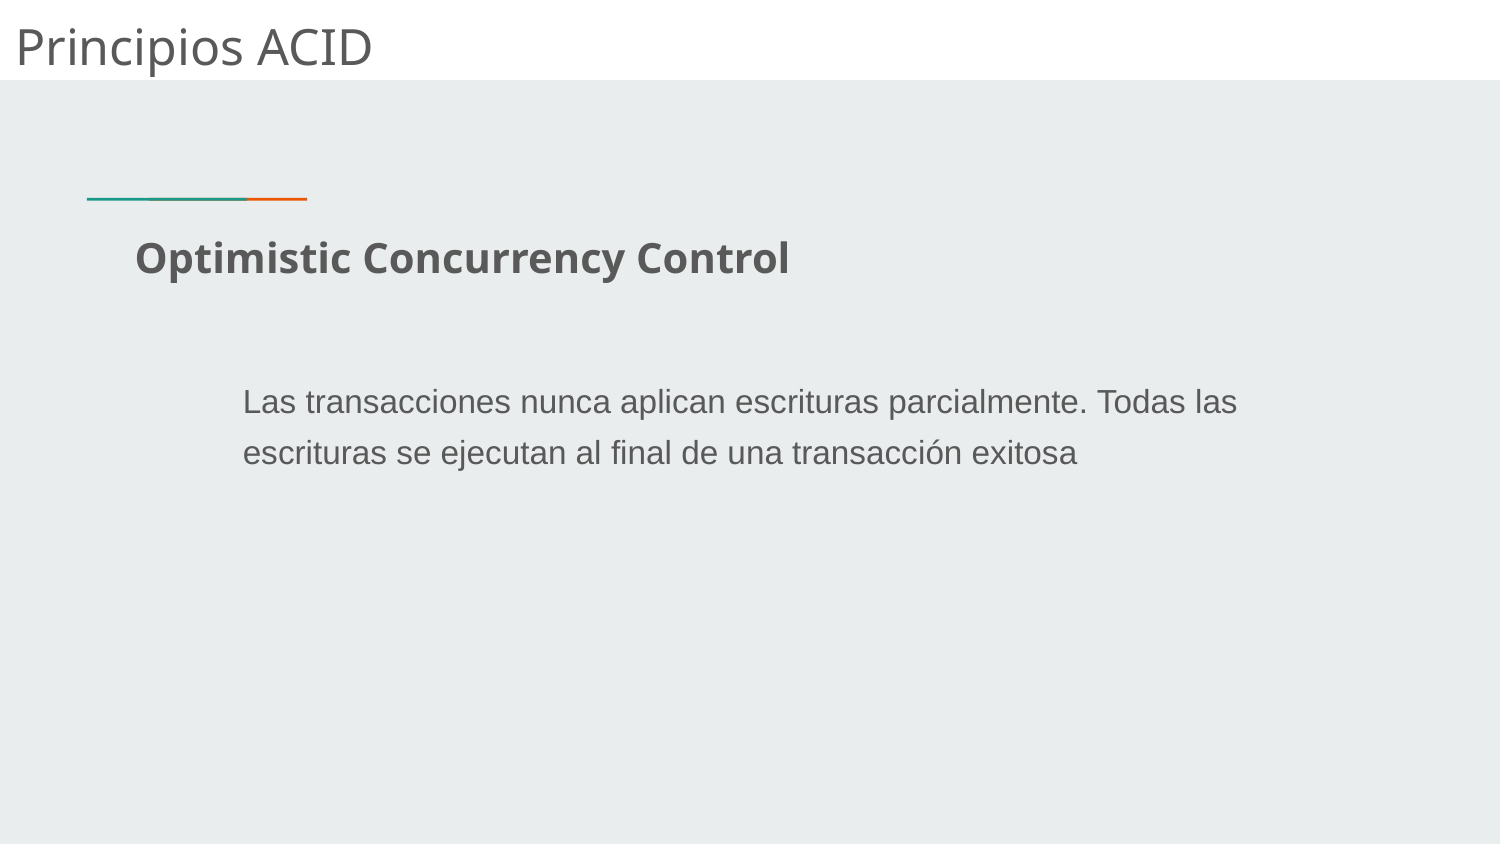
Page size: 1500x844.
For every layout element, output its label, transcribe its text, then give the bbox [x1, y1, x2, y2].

title Optimistic Concurrency Control [119, 216, 1381, 490]
text_box Las transacciones nunca aplican escrituras parcialmente. Todas las escrituras se ejecutan al final de una transacción exitosa [227, 353, 1341, 542]
text_box Principios ACID [0, 0, 493, 90]
